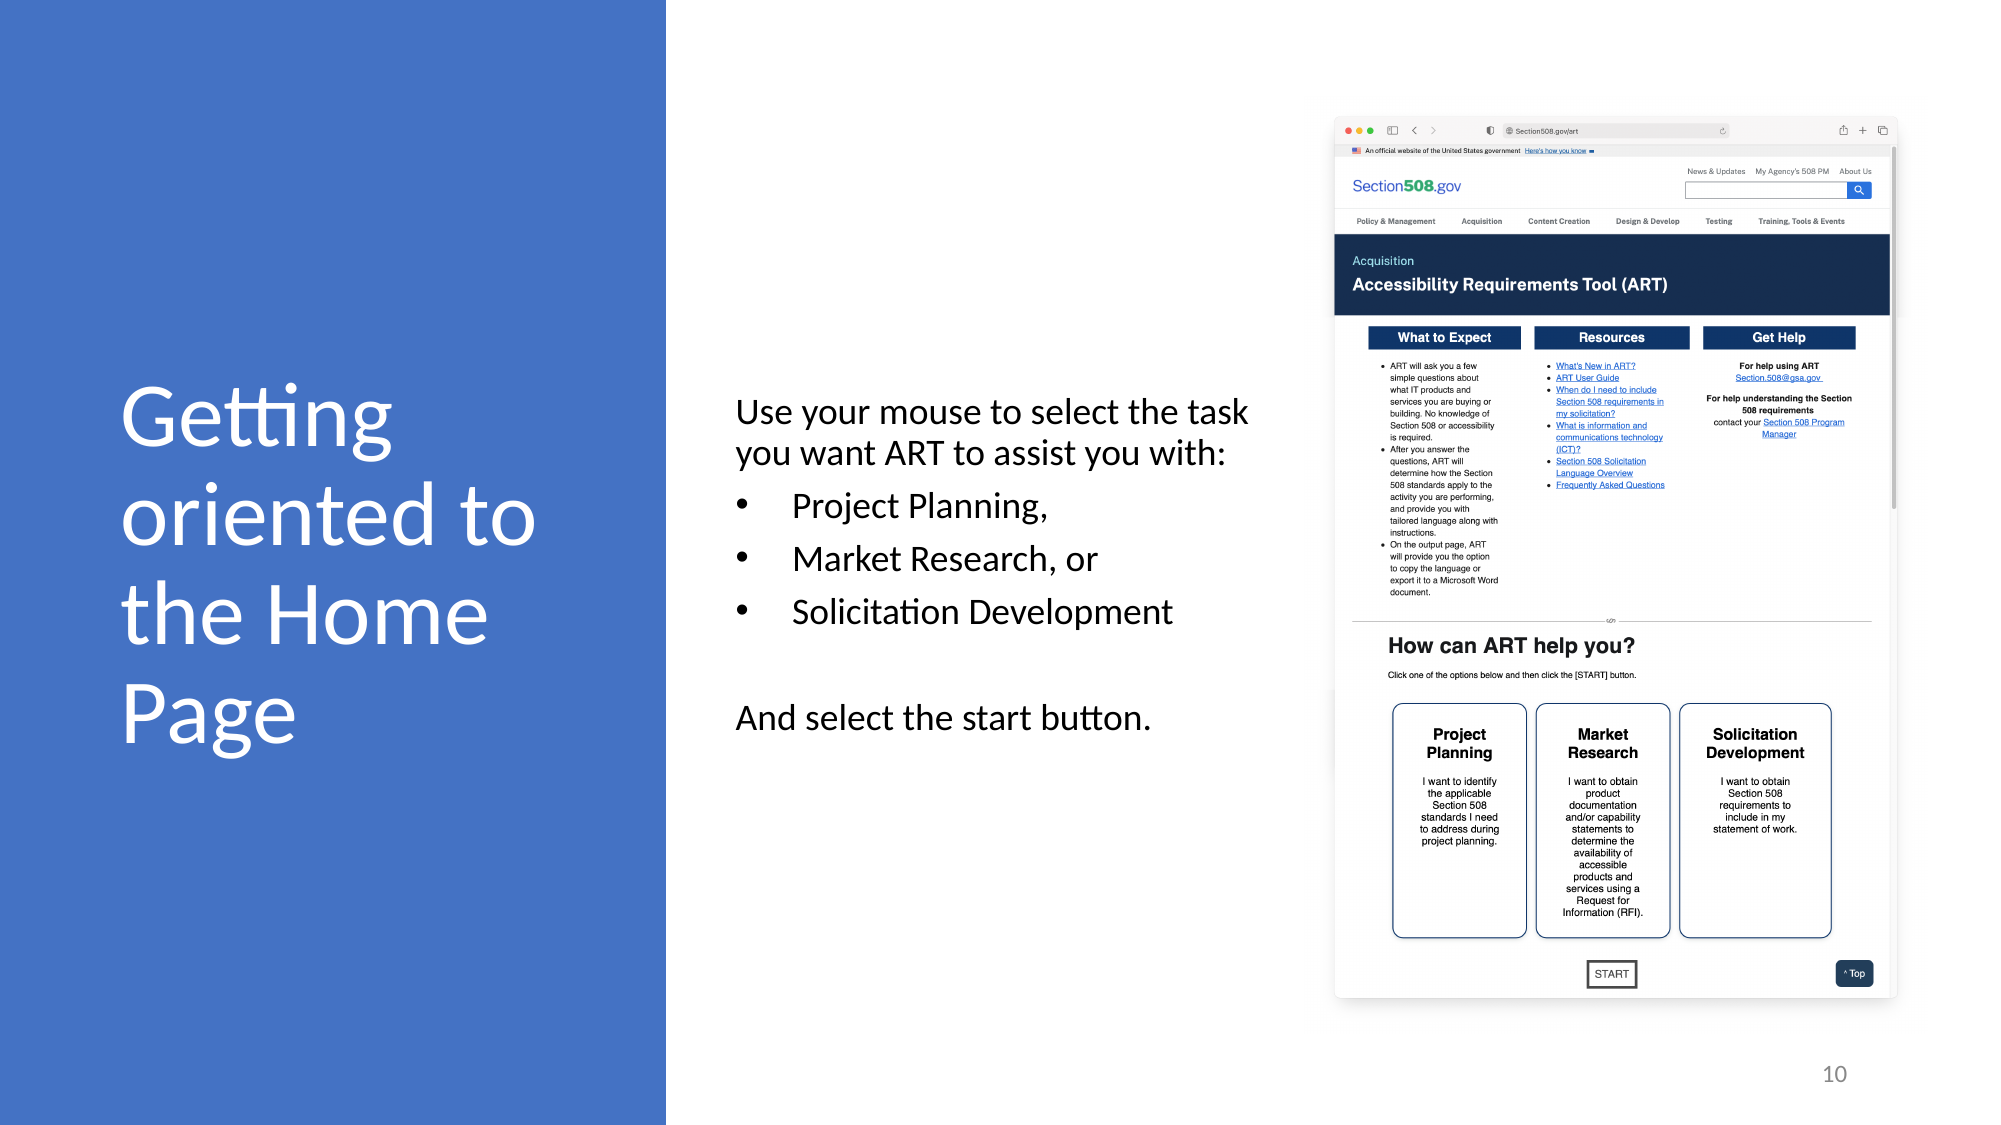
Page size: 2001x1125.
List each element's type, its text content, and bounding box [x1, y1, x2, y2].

text_box Use your mouse to select the task you want ART to assist you with: Project Planning, Market Research, or Solicitation Development And select the start button. [720, 104, 1267, 1026]
slide_number 10 [1728, 1042, 1863, 1103]
picture [1304, 96, 1929, 1035]
title Getting oriented to the Home Page [105, 104, 614, 1026]
text_box [0, 0, 666, 1125]
